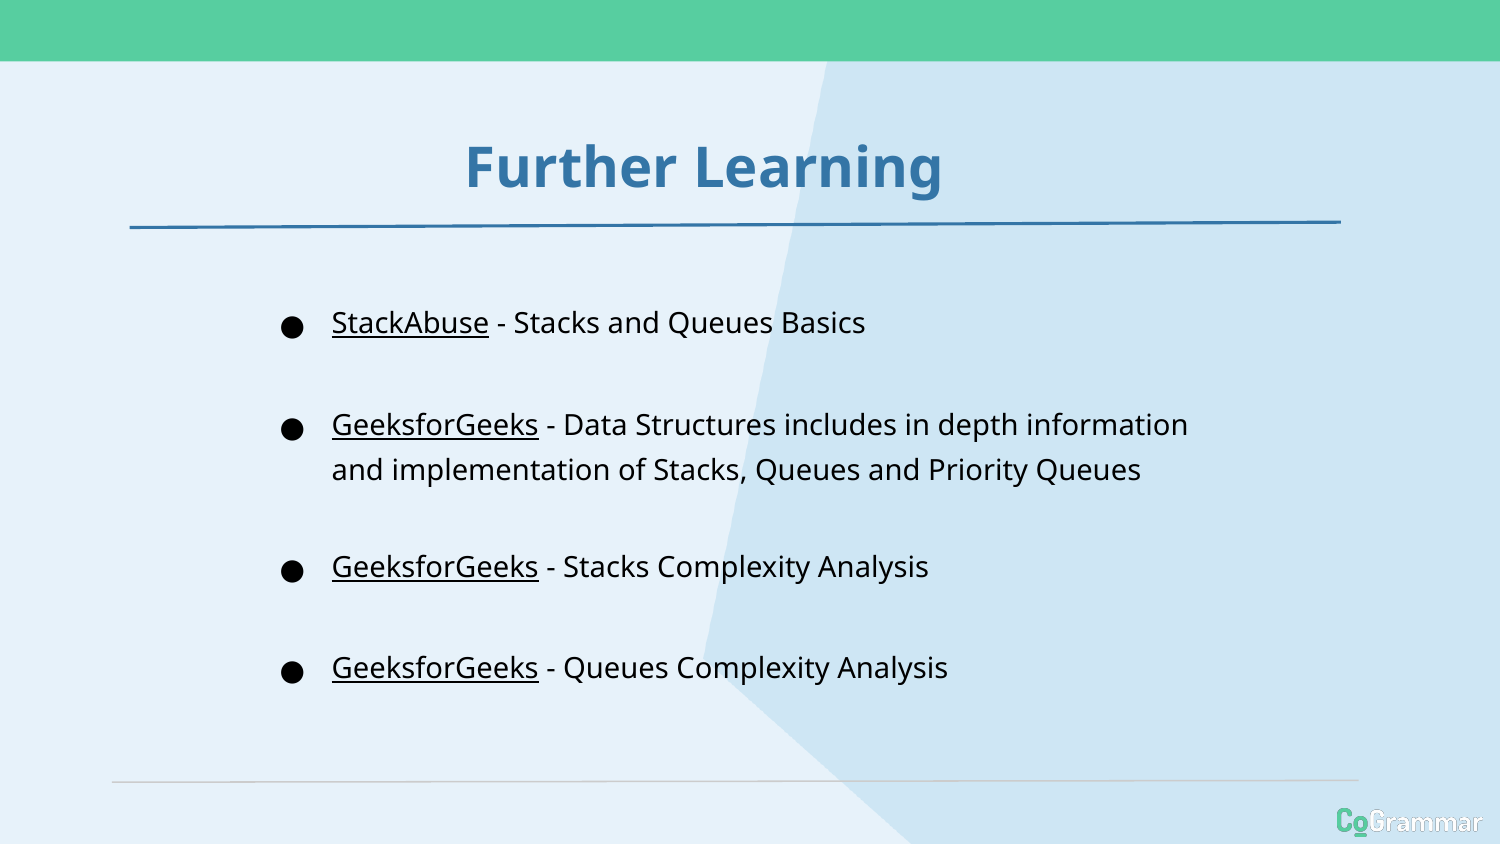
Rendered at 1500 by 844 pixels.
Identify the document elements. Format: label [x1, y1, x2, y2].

text_box [129, 221, 1342, 228]
picture [0, 0, 1500, 844]
